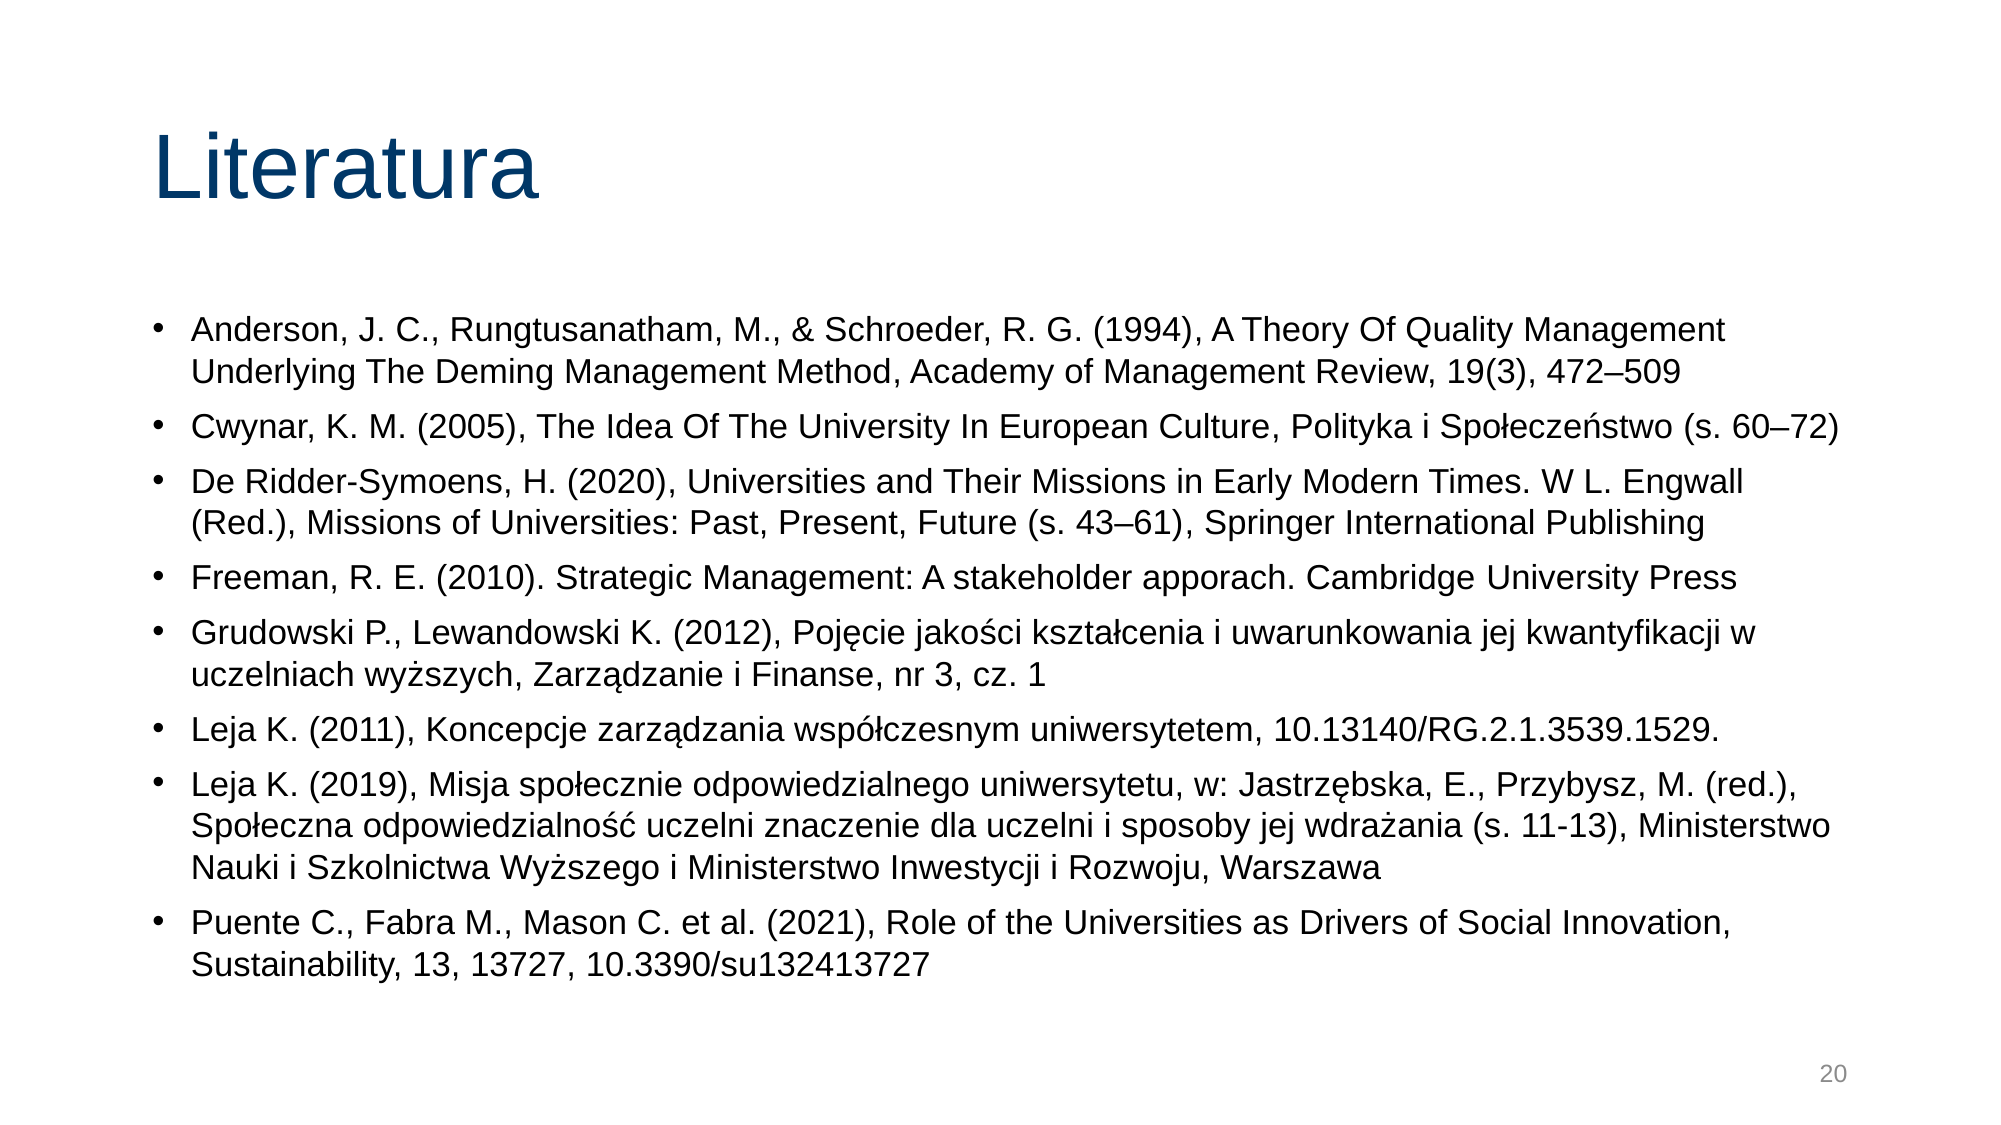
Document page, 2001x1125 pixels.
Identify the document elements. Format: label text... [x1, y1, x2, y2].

list Anderson, J. C., Rungtusanatham, M., & Schroeder, R. G. (1994), A Theory Of Quality Management Underlying The Deming Management Method, Academy of Management Review, 19(3), 472–509 Cwynar, K. M. (2005), The Idea Of The University In European Culture, Polityka i Społeczeństwo (s. 60–72) De Ridder-Symoens, H. (2020), Universities and Their Missions in Early Modern Times. W L. Engwall (Red.), Missions of Universities: Past, Present, Future (s. 43–61), Springer International Publishing Freeman, R. E. (2010). Strategic Management: A stakeholder apporach. Cambridge University Press Grudowski P., Lewandowski K. (2012), Pojęcie jakości kształcenia i uwarunkowania jej kwantyfikacji w uczelniach wyższych, Zarządzanie i Finanse, nr 3, cz. 1 Leja K. (2011), Koncepcje zarządzania współczesnym uniwersytetem, 10.13140/RG.2.1.3539.1529. Leja K. (2019), Misja społecznie odpowiedzialnego uniwersytetu, w: Jastrzębska, E., Przybysz, M. (red.), Społeczna odpowiedzialność uczelni znaczenie dla uczelni i sposoby jej wdrażania (s. 11-13), Ministerstwo Nauki i Szkolnictwa Wyższego i Ministerstwo Inwestycji i Rozwoju, Warszawa Puente C., Fabra M., Mason C. et al. (2021), Role of the Universities as Drivers of Social Innovation, Sustainability, 13, 13727, 10.3390/su132413727 [137, 299, 1863, 1014]
slide_number 20 [1412, 1042, 1863, 1103]
title Literatura [137, 59, 1863, 278]
